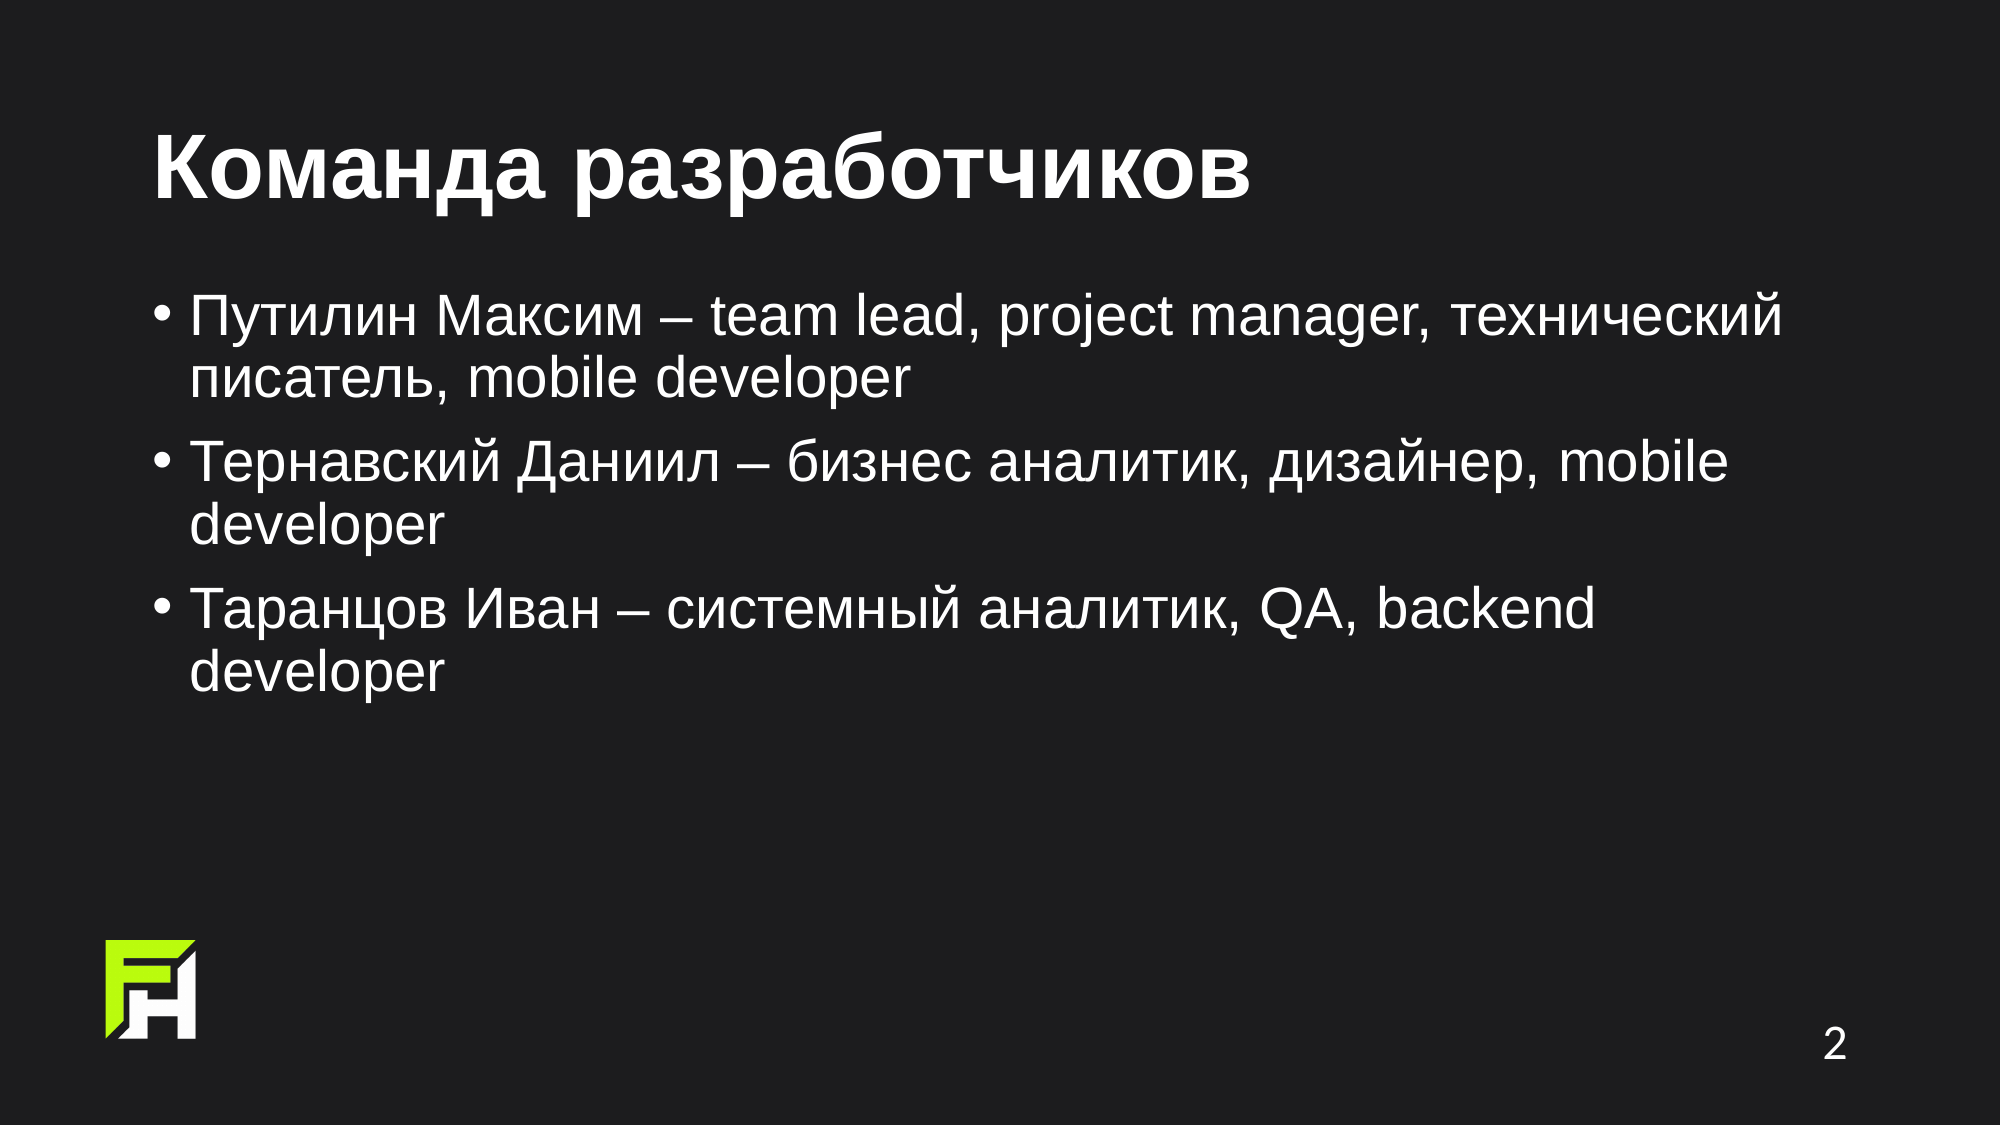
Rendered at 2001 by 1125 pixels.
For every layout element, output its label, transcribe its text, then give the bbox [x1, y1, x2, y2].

title Команда разработчиков [137, 59, 1863, 277]
picture [101, 940, 200, 1040]
list Путилин Максим – team lead, project manager, технический писатель, mobile developer Тернавский Даниил – бизнес аналитик, дизайнер, mobile developer Таранцов Иван – системный аналитик, QA, backend developer [137, 277, 1863, 966]
slide_number 2 [1412, 1009, 1863, 1069]
